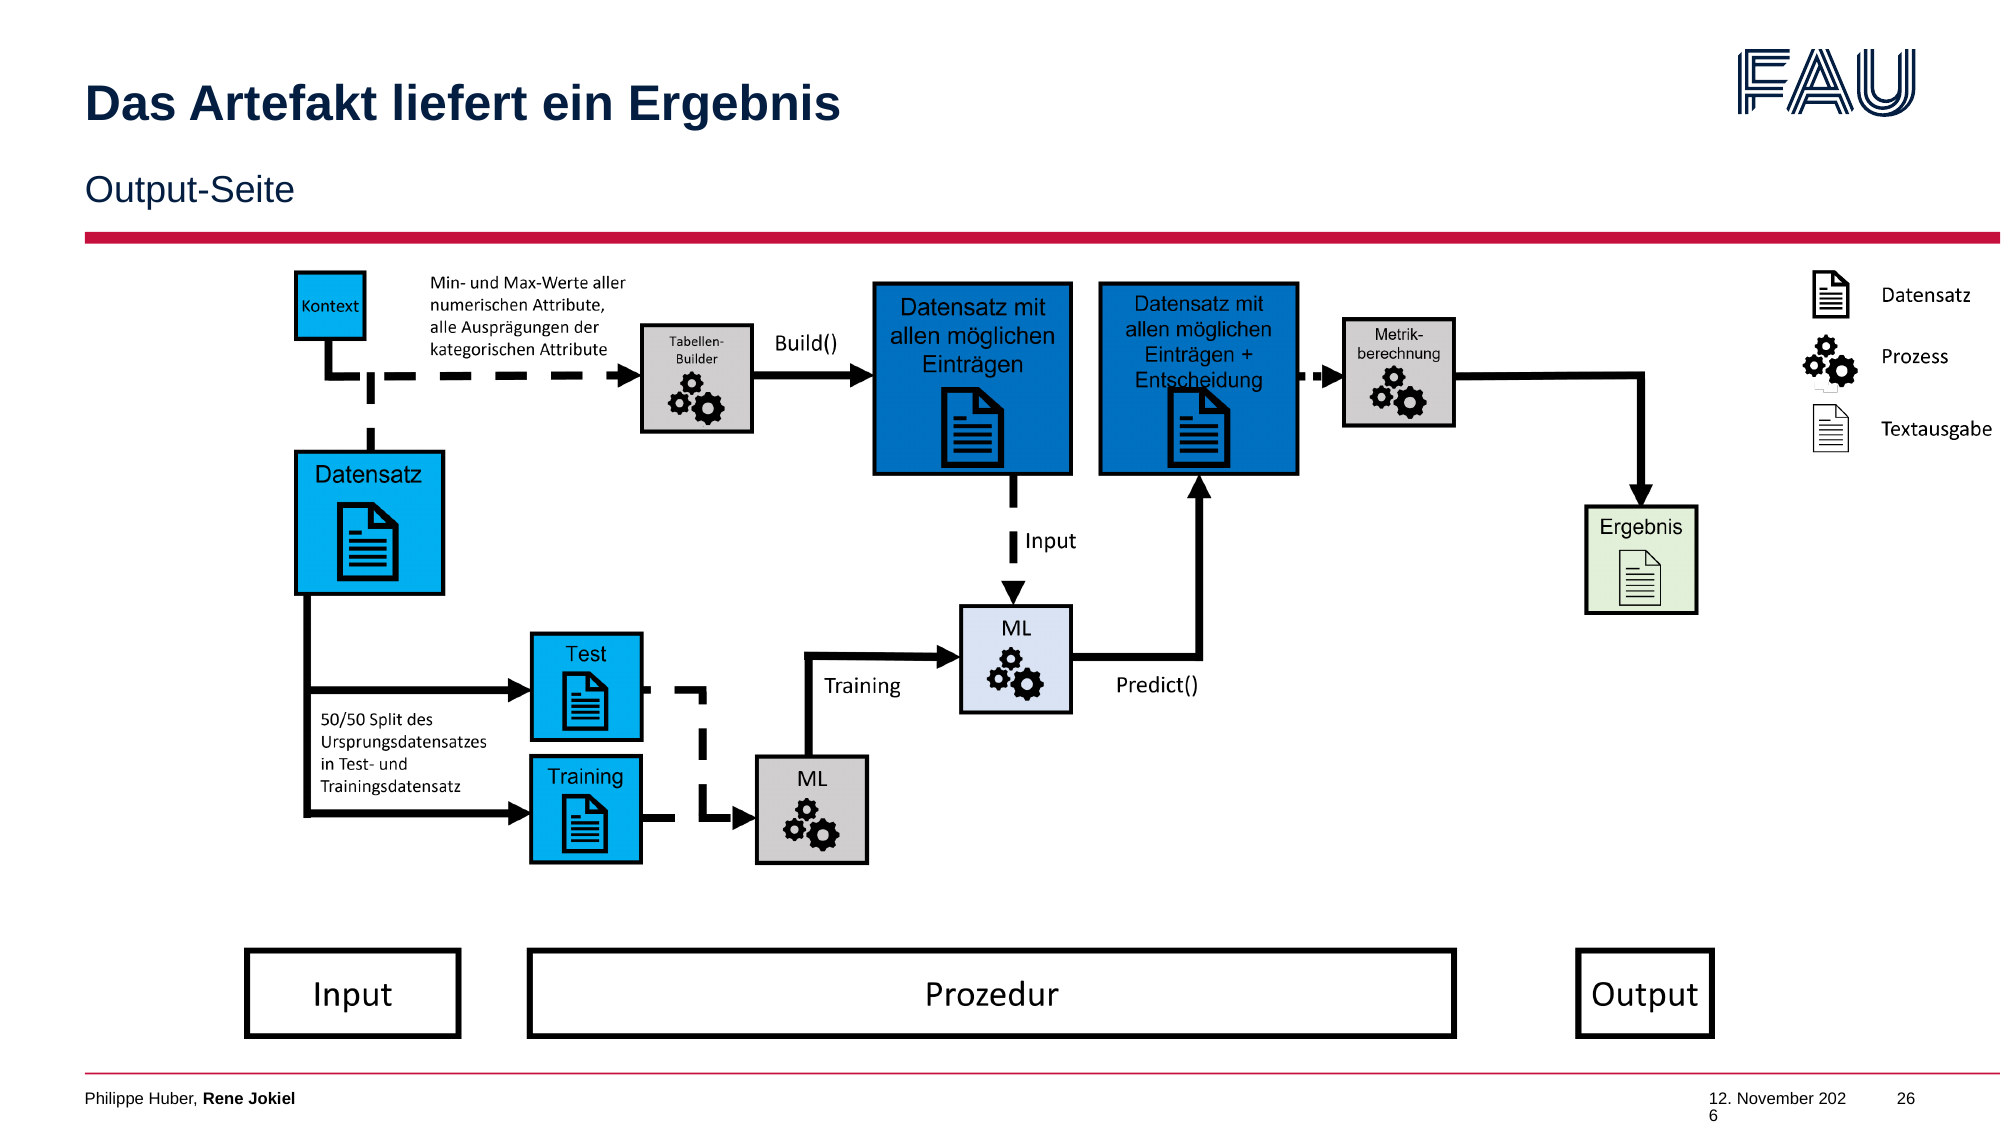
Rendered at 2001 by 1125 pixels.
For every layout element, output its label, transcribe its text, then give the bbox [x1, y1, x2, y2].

slide_number 26 [1883, 1088, 1916, 1109]
picture [244, 265, 1721, 1039]
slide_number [1708, 1088, 1849, 1109]
title Das Artefakt liefert ein Ergebnis [85, 49, 1656, 159]
picture [1802, 265, 1997, 457]
list Output-Seite [85, 161, 1656, 209]
footer Philippe Huber, Rene Jokiel [84, 1088, 1656, 1109]
